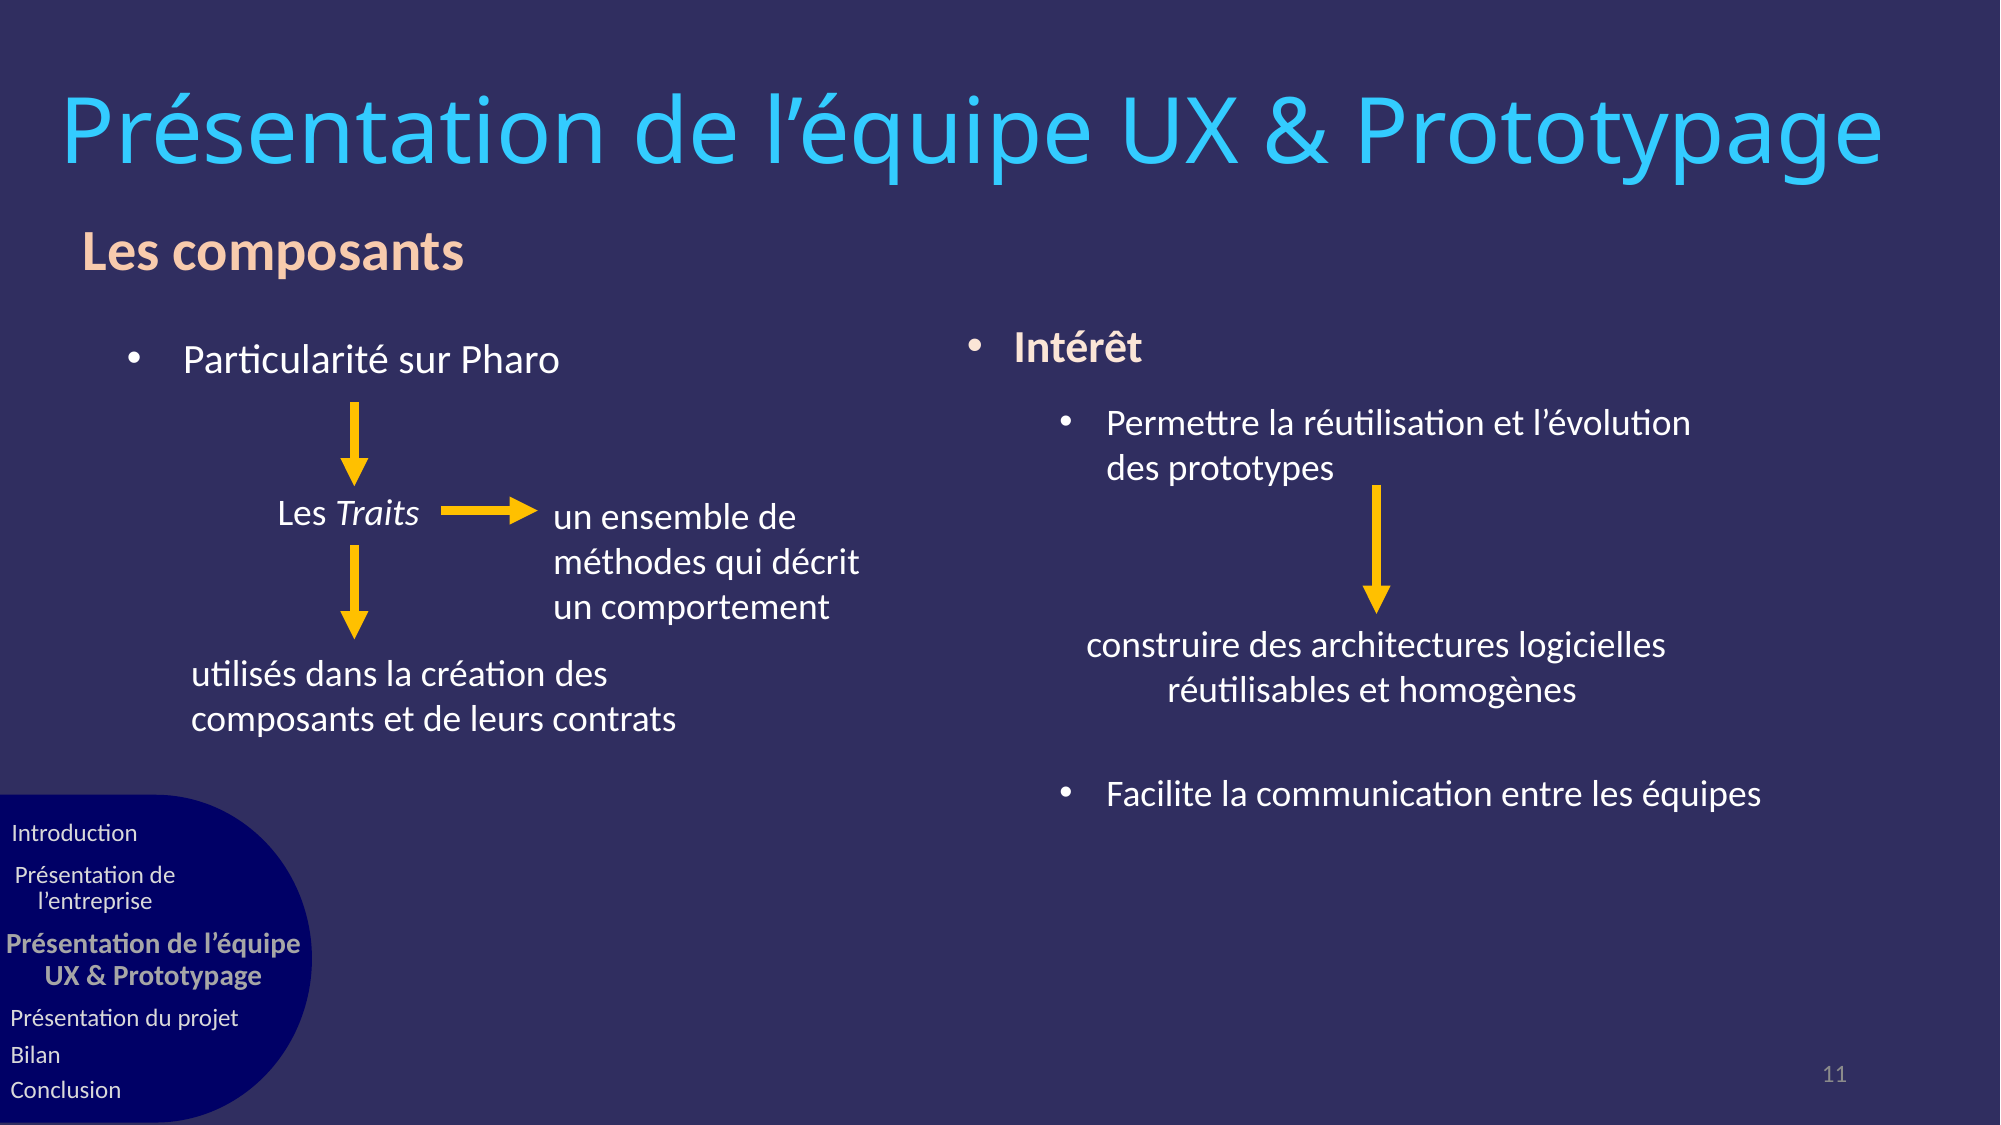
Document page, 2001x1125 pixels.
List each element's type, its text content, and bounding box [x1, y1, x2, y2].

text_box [0, 795, 597, 1125]
text_box utilisés dans la création des composants et de leurs contrats [176, 641, 716, 746]
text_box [877, 309, 1970, 816]
slide_number 11 [1412, 1042, 1863, 1103]
text_box Particularité sur Pharo [112, 324, 632, 390]
text_box Les composants [67, 204, 938, 290]
text_box un ensemble de méthodes qui décrit un comportement [538, 484, 877, 635]
text_box Présentation de l’équipe UX & Prototypage [44, 25, 1956, 243]
text_box Les Traits [262, 480, 446, 540]
